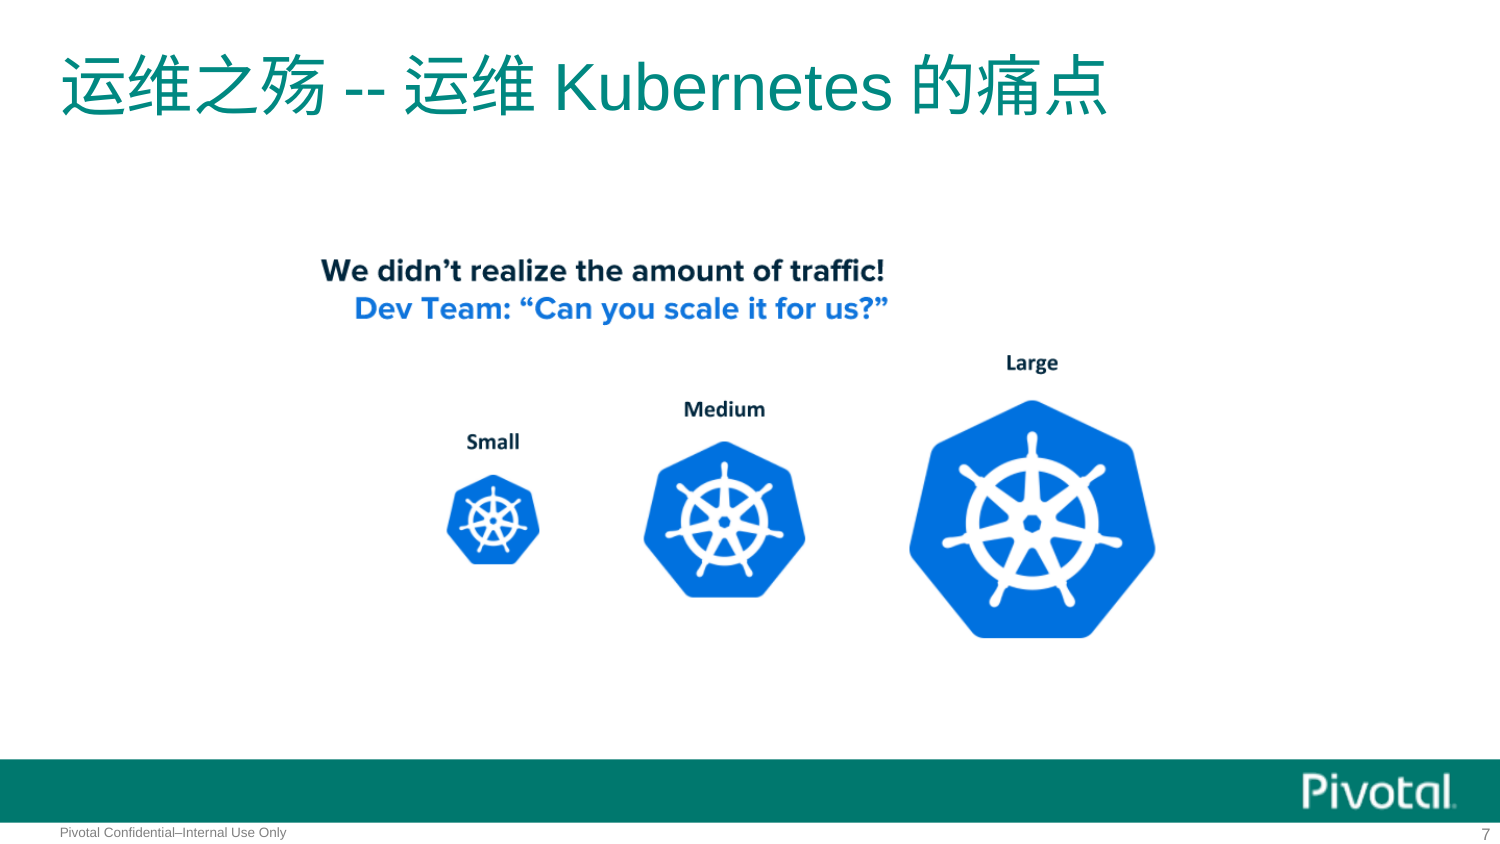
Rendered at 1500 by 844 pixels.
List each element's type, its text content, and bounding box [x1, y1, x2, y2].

picture [1290, 768, 1463, 815]
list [310, 248, 1190, 660]
title 运维之殇--运维Kubernetes的痛点 [60, 53, 1440, 129]
